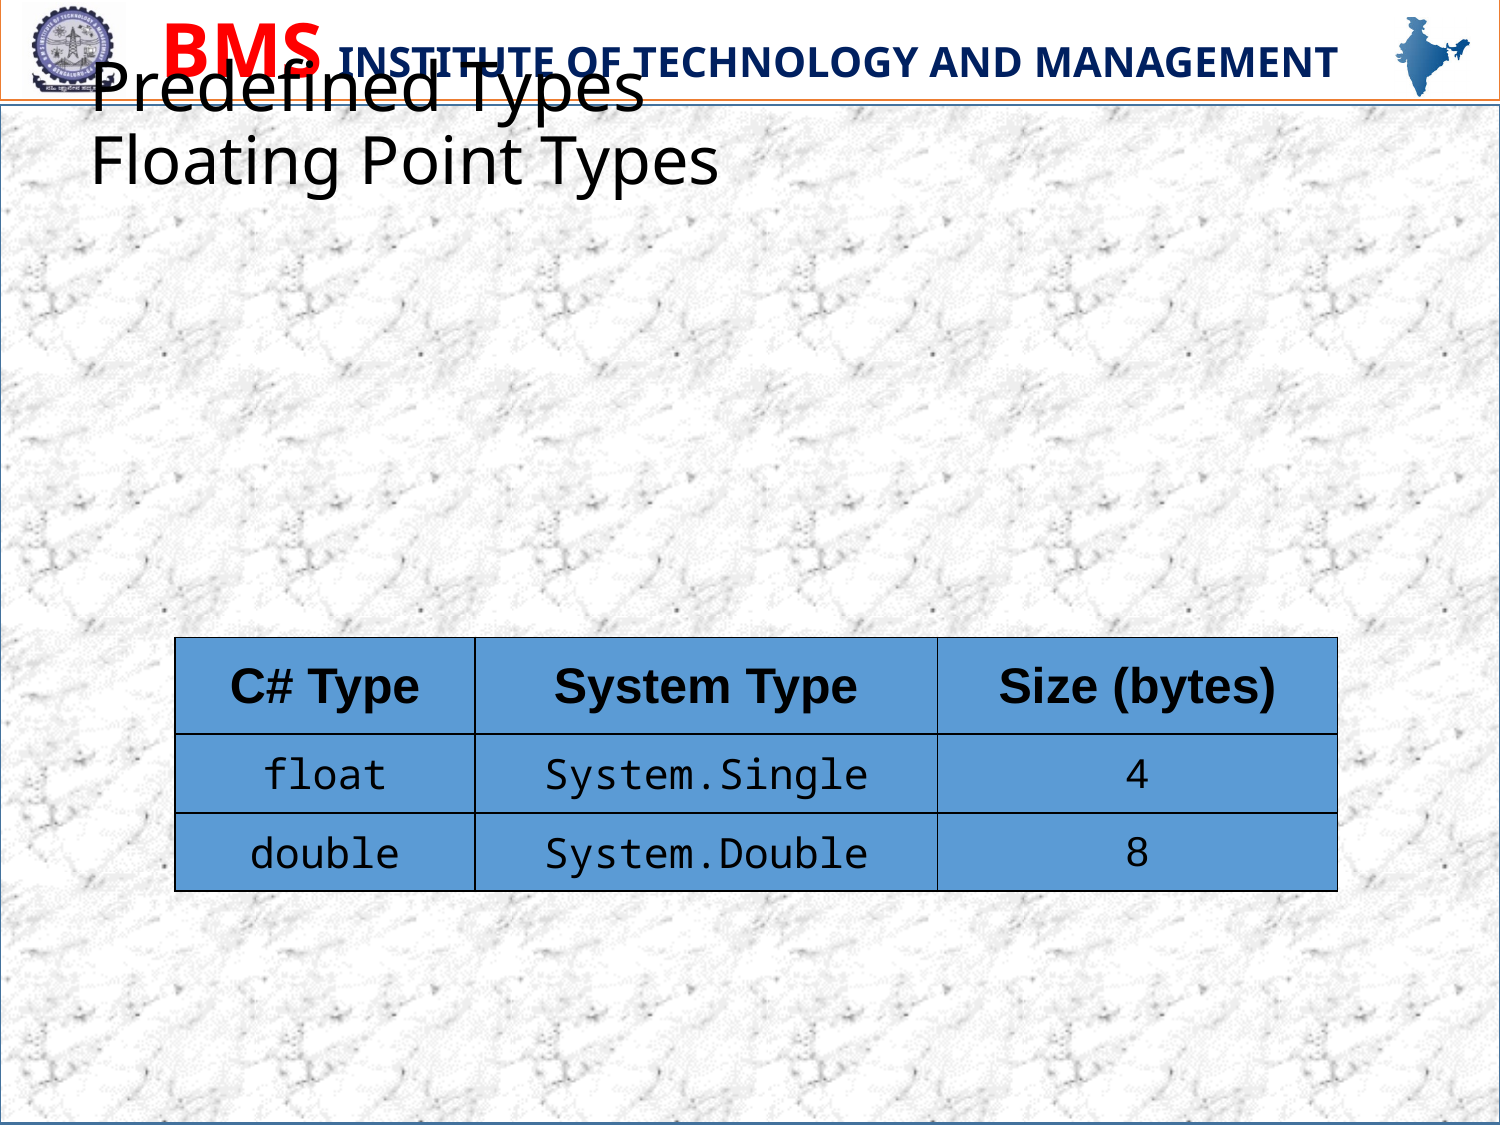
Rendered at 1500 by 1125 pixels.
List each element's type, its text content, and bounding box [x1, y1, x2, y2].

table_header C# Type [176, 638, 474, 733]
table_cell 4 [938, 735, 1337, 812]
picture [1, 106, 1499, 1122]
table_cell double [176, 814, 474, 890]
table_cell System.Double [476, 814, 937, 890]
title Predefined Types Floating Point Types [75, 45, 1425, 233]
table_cell System.Single [476, 735, 937, 812]
table_header Size (bytes) [938, 638, 1337, 733]
picture [1394, 17, 1471, 98]
picture [22, 2, 126, 98]
table_cell float [176, 735, 474, 812]
table_header System Type [476, 638, 937, 733]
table_cell 8 [938, 814, 1337, 890]
